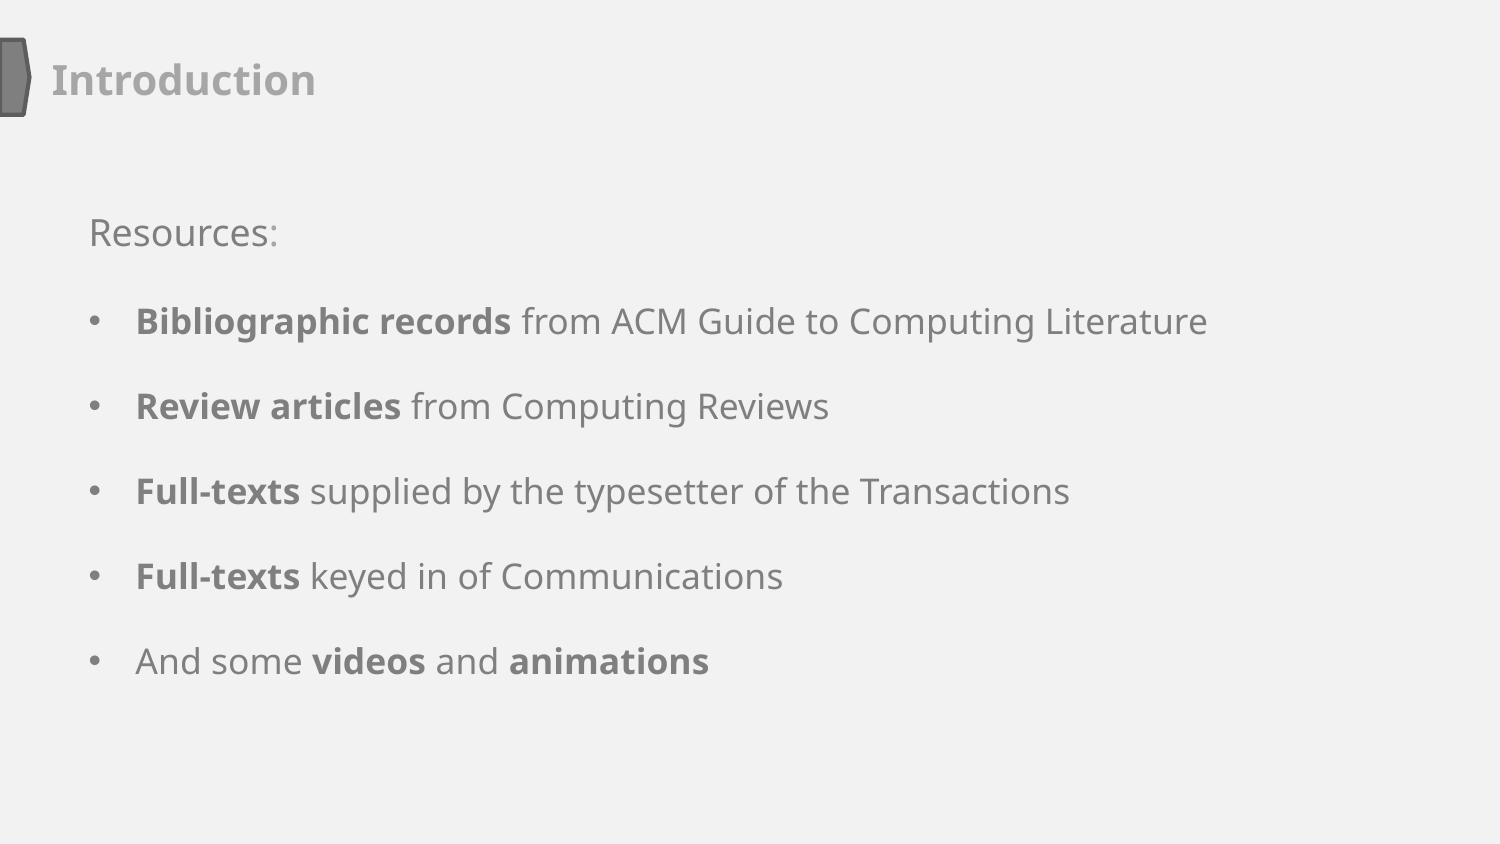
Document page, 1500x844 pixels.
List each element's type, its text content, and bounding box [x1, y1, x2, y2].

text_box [0, 39, 319, 116]
text_box Resources: Bibliographic records from ACM Guide to Computing Literature Review articles from Computing Reviews Full-texts supplied by the typesetter of the Transactions Full-texts keyed in of Communications And some videos and animations [88, 209, 1500, 682]
